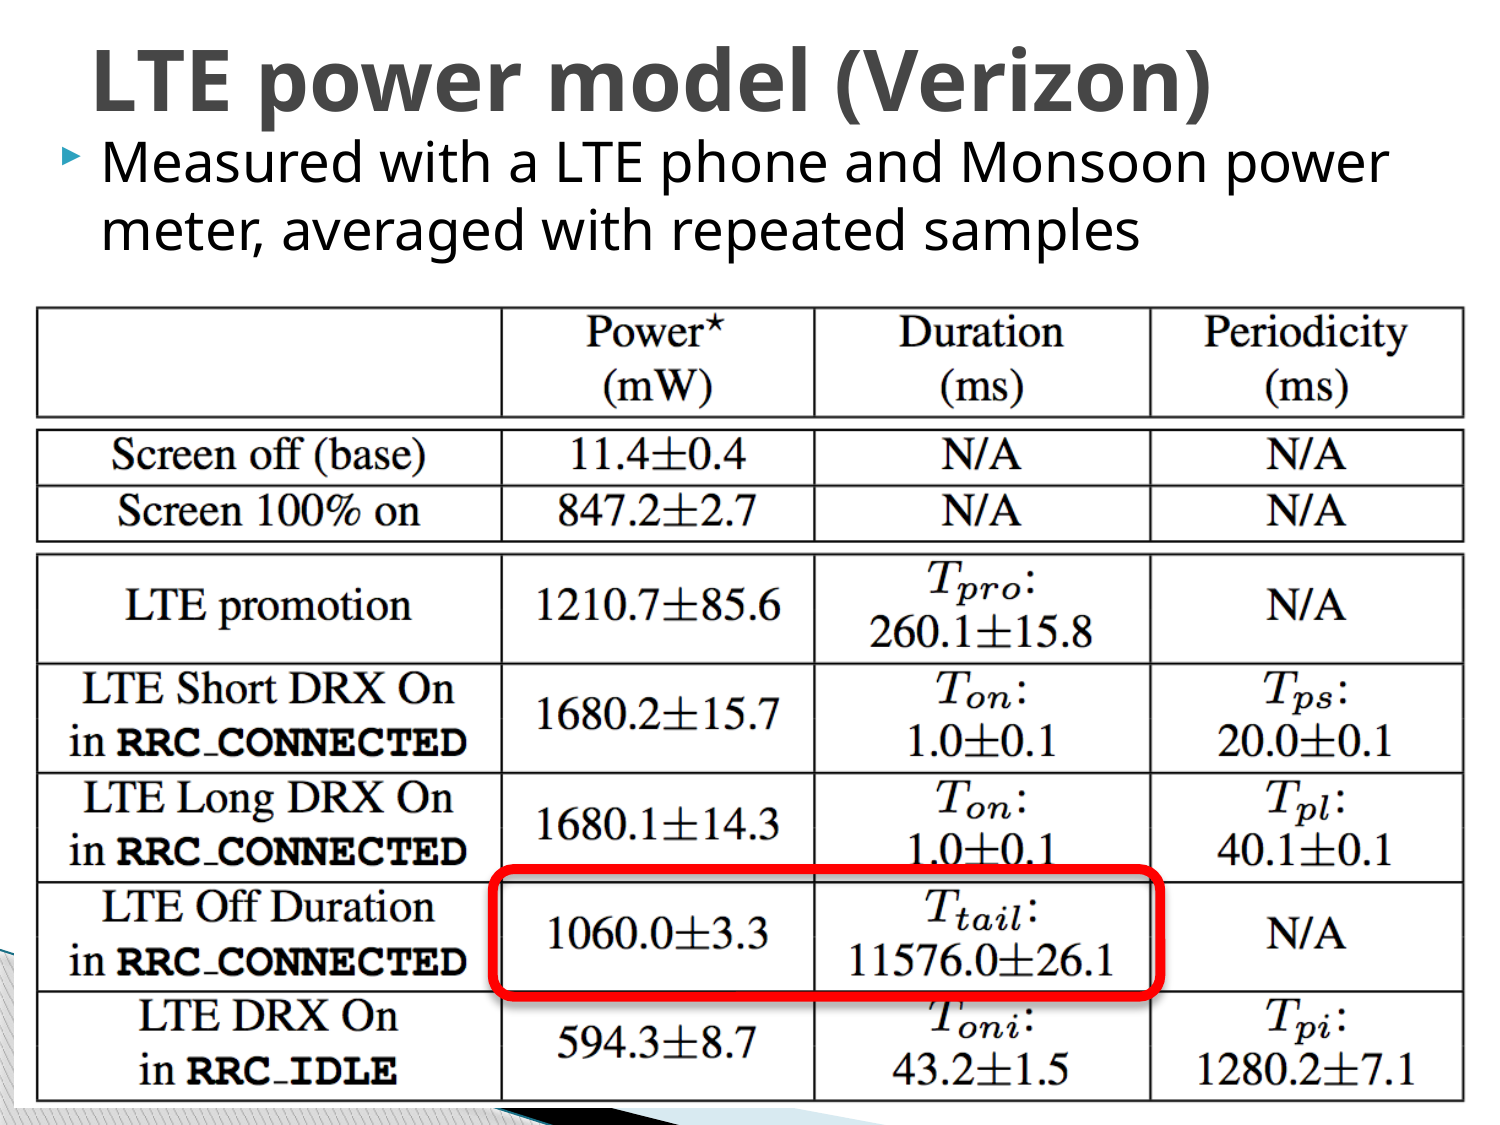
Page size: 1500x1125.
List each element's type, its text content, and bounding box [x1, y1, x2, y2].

title LTE power model (Verizon) [75, 0, 1425, 155]
list Measured with a LTE phone and Monsoon power meter, averaged with repeated samples [26, 119, 1432, 289]
picture [14, 289, 1480, 1108]
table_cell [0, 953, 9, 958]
table_cell 2.66% [523, 1119, 542, 1125]
